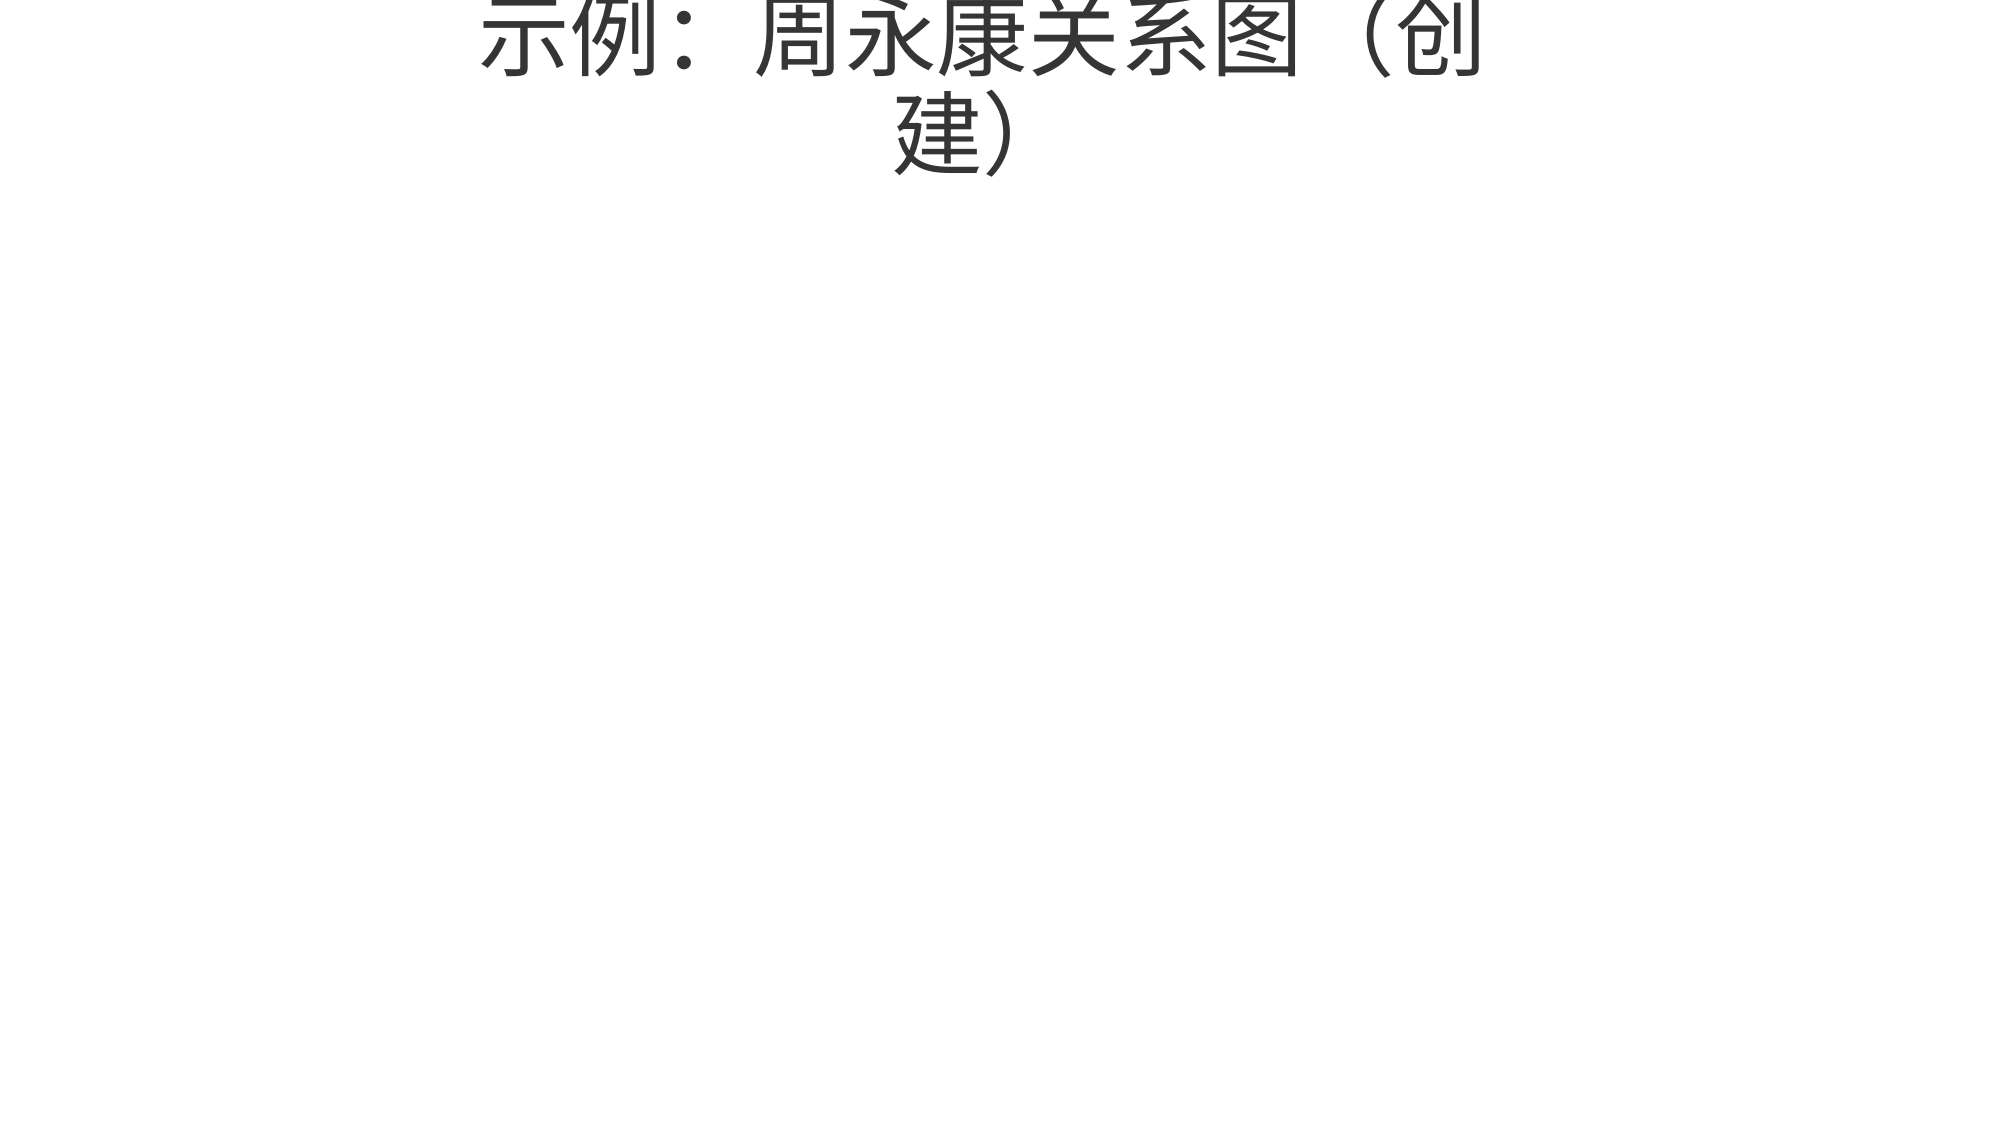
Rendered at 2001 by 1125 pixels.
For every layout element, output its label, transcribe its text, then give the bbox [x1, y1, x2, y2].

title 示例：周永康关系图（创建） [408, 18, 1557, 161]
